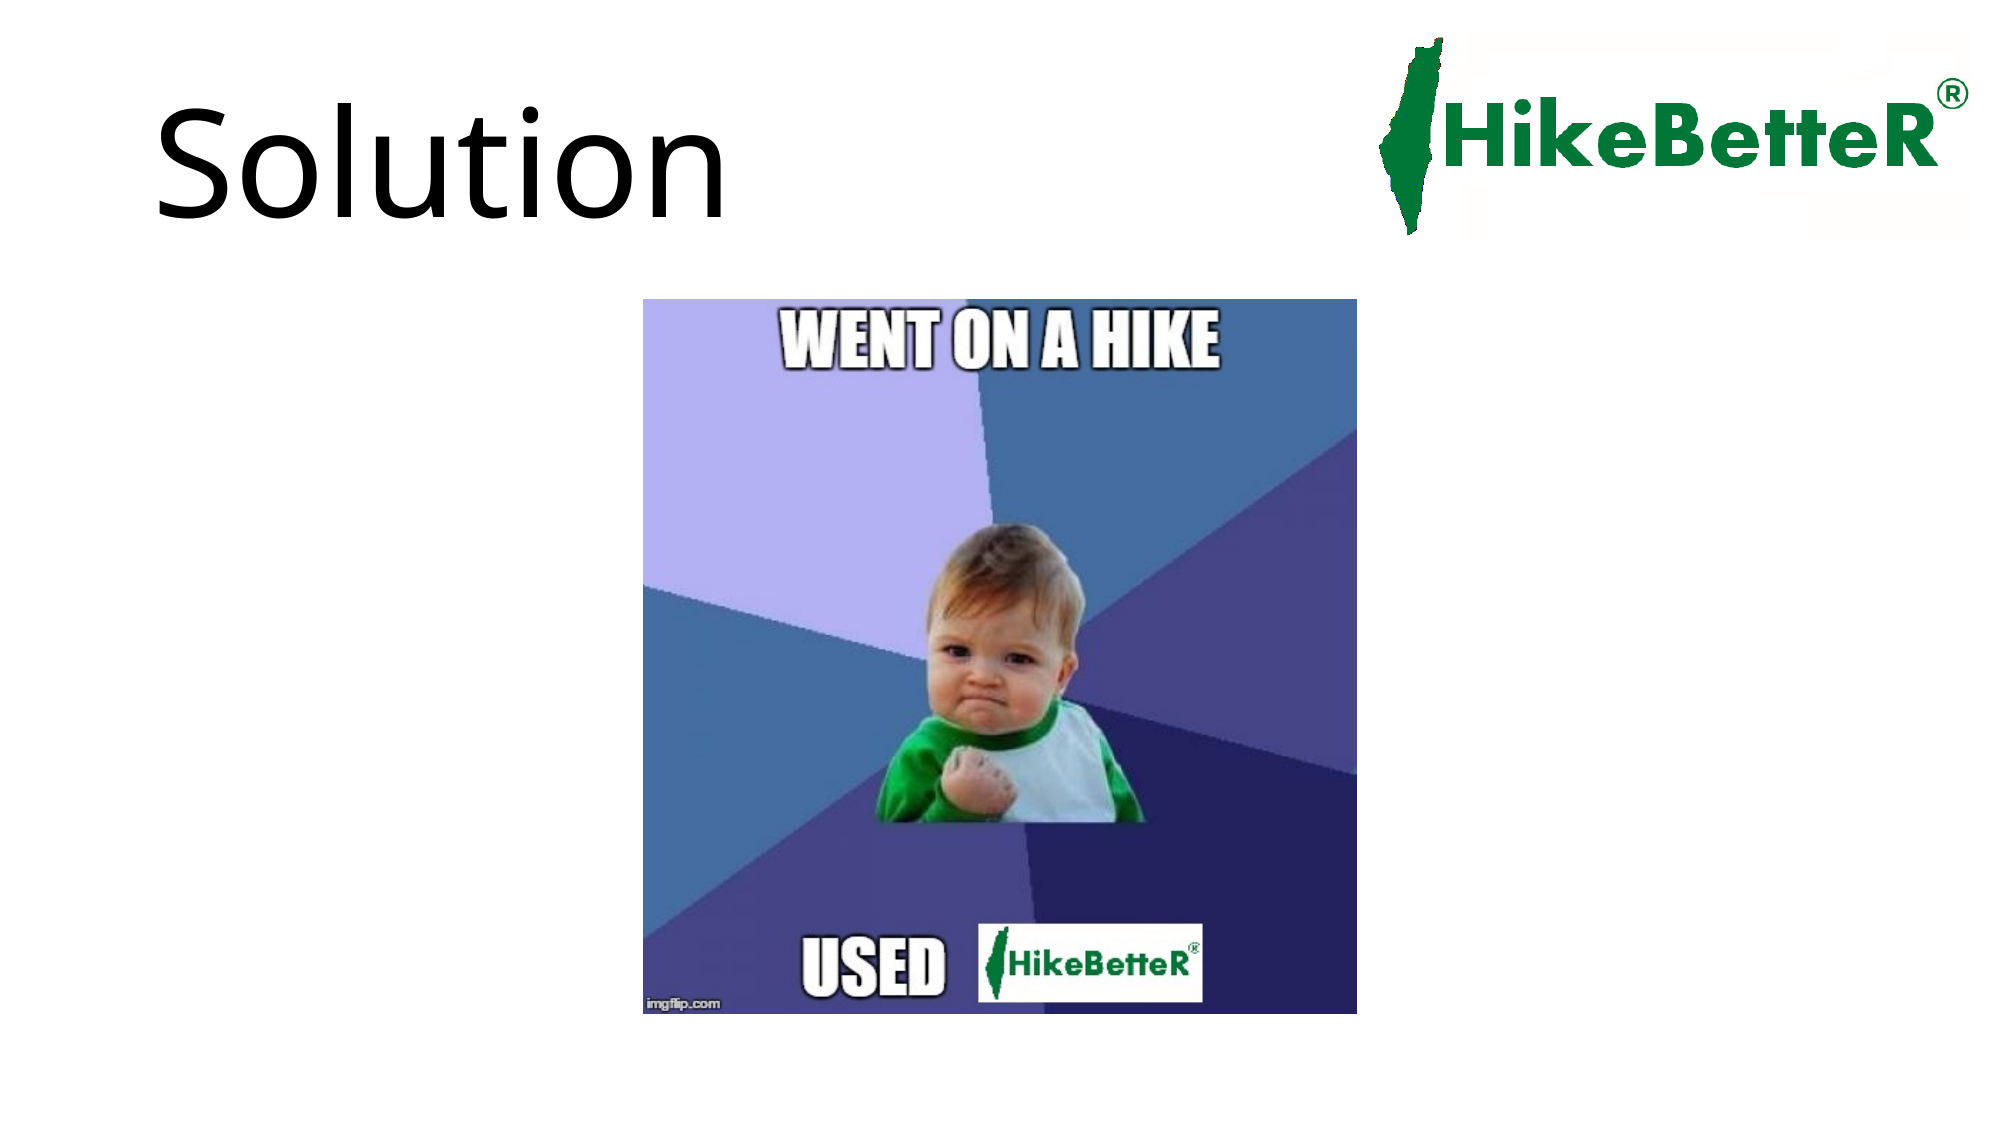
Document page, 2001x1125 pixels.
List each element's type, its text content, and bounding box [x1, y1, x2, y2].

title Solution [137, 59, 1863, 278]
picture [1360, 29, 1973, 240]
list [643, 299, 1357, 1014]
